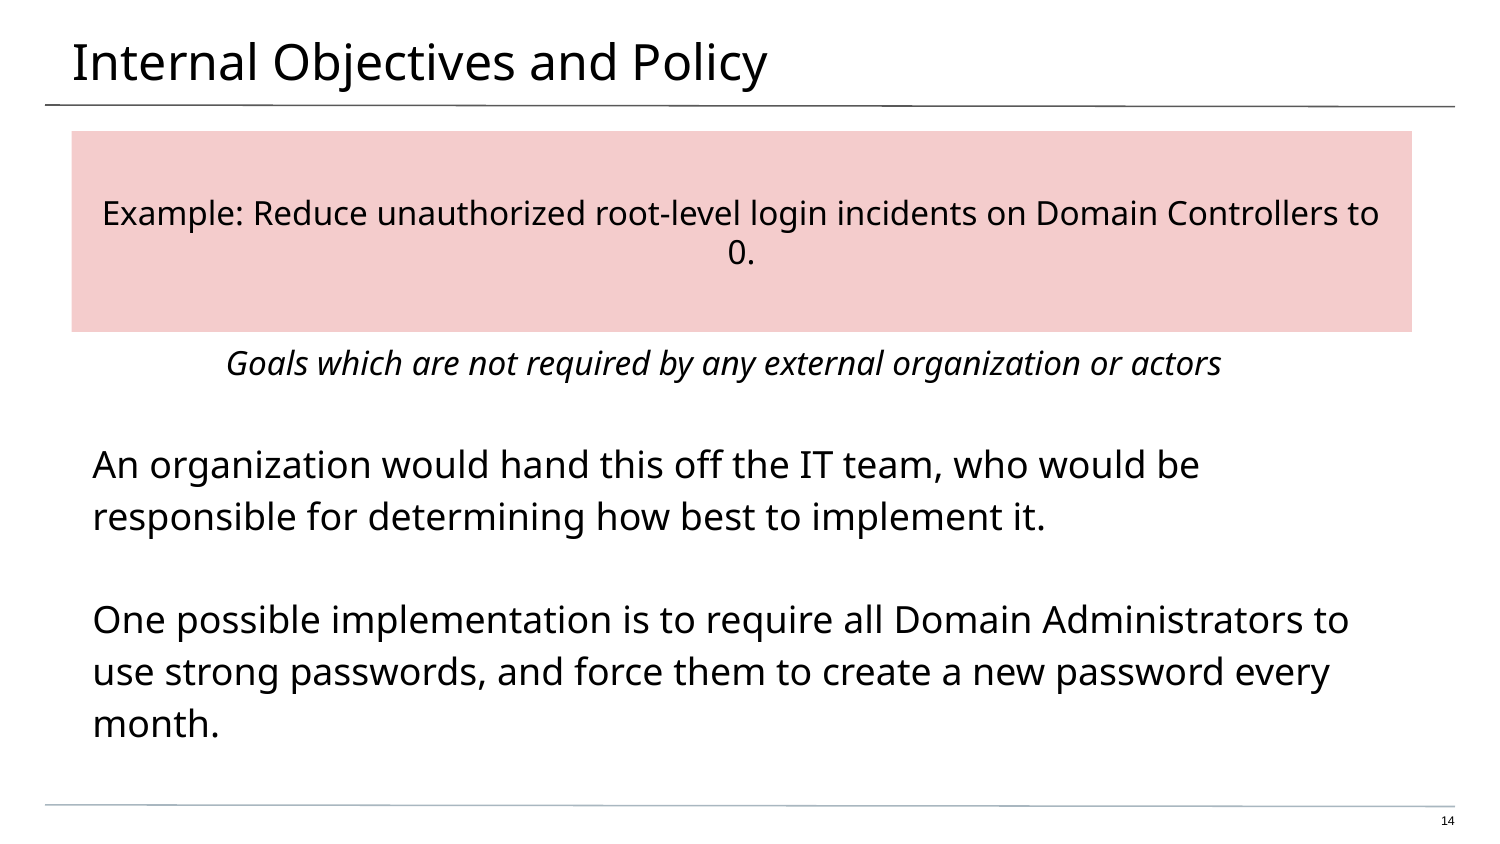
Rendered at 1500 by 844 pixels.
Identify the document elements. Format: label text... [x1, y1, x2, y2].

text_box Example: Reduce unauthorized root-level login incidents on Domain Controllers to 0. [71, 131, 1412, 332]
list Goals which are not required by any external organization or actors An organization would hand this off the IT team, who would be responsible for determining how best to implement it. One possible implementation is to require all Domain Administrators to use strong passwords, and force them to create a new password every month. [17, 394, 1432, 838]
slide_number 14 [1432, 813, 1455, 831]
title Internal Objectives and Policy [0, 0, 1500, 88]
